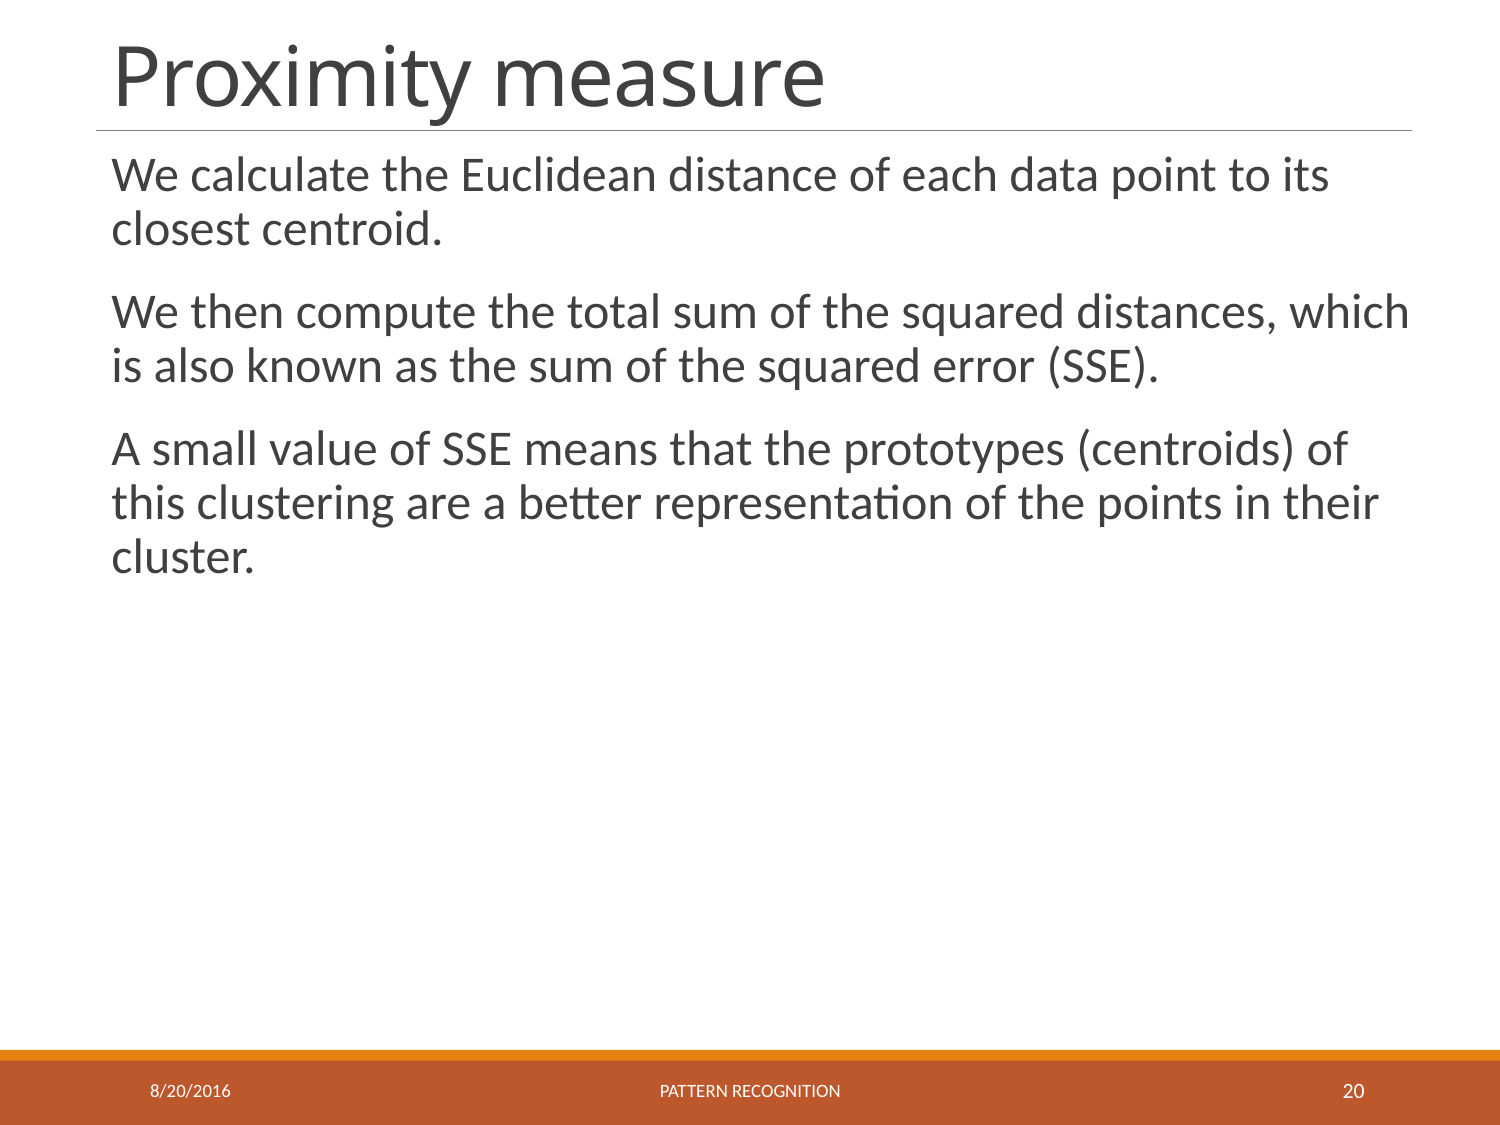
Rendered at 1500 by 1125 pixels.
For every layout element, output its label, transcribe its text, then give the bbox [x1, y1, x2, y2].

title Proximity measure [96, 19, 1413, 131]
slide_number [135, 1059, 440, 1120]
list We calculate the Euclidean distance of each data point to its closest centroid. We then compute the total sum of the squared distances, which is also known as the sum of the squared error (SSE). A small value of SSE means that the prototypes (centroids) of this clustering are a better representation of the points in their cluster. [96, 140, 1413, 1034]
slide_number 20 [1218, 1059, 1380, 1120]
footer Pattern recognition [453, 1059, 1047, 1120]
